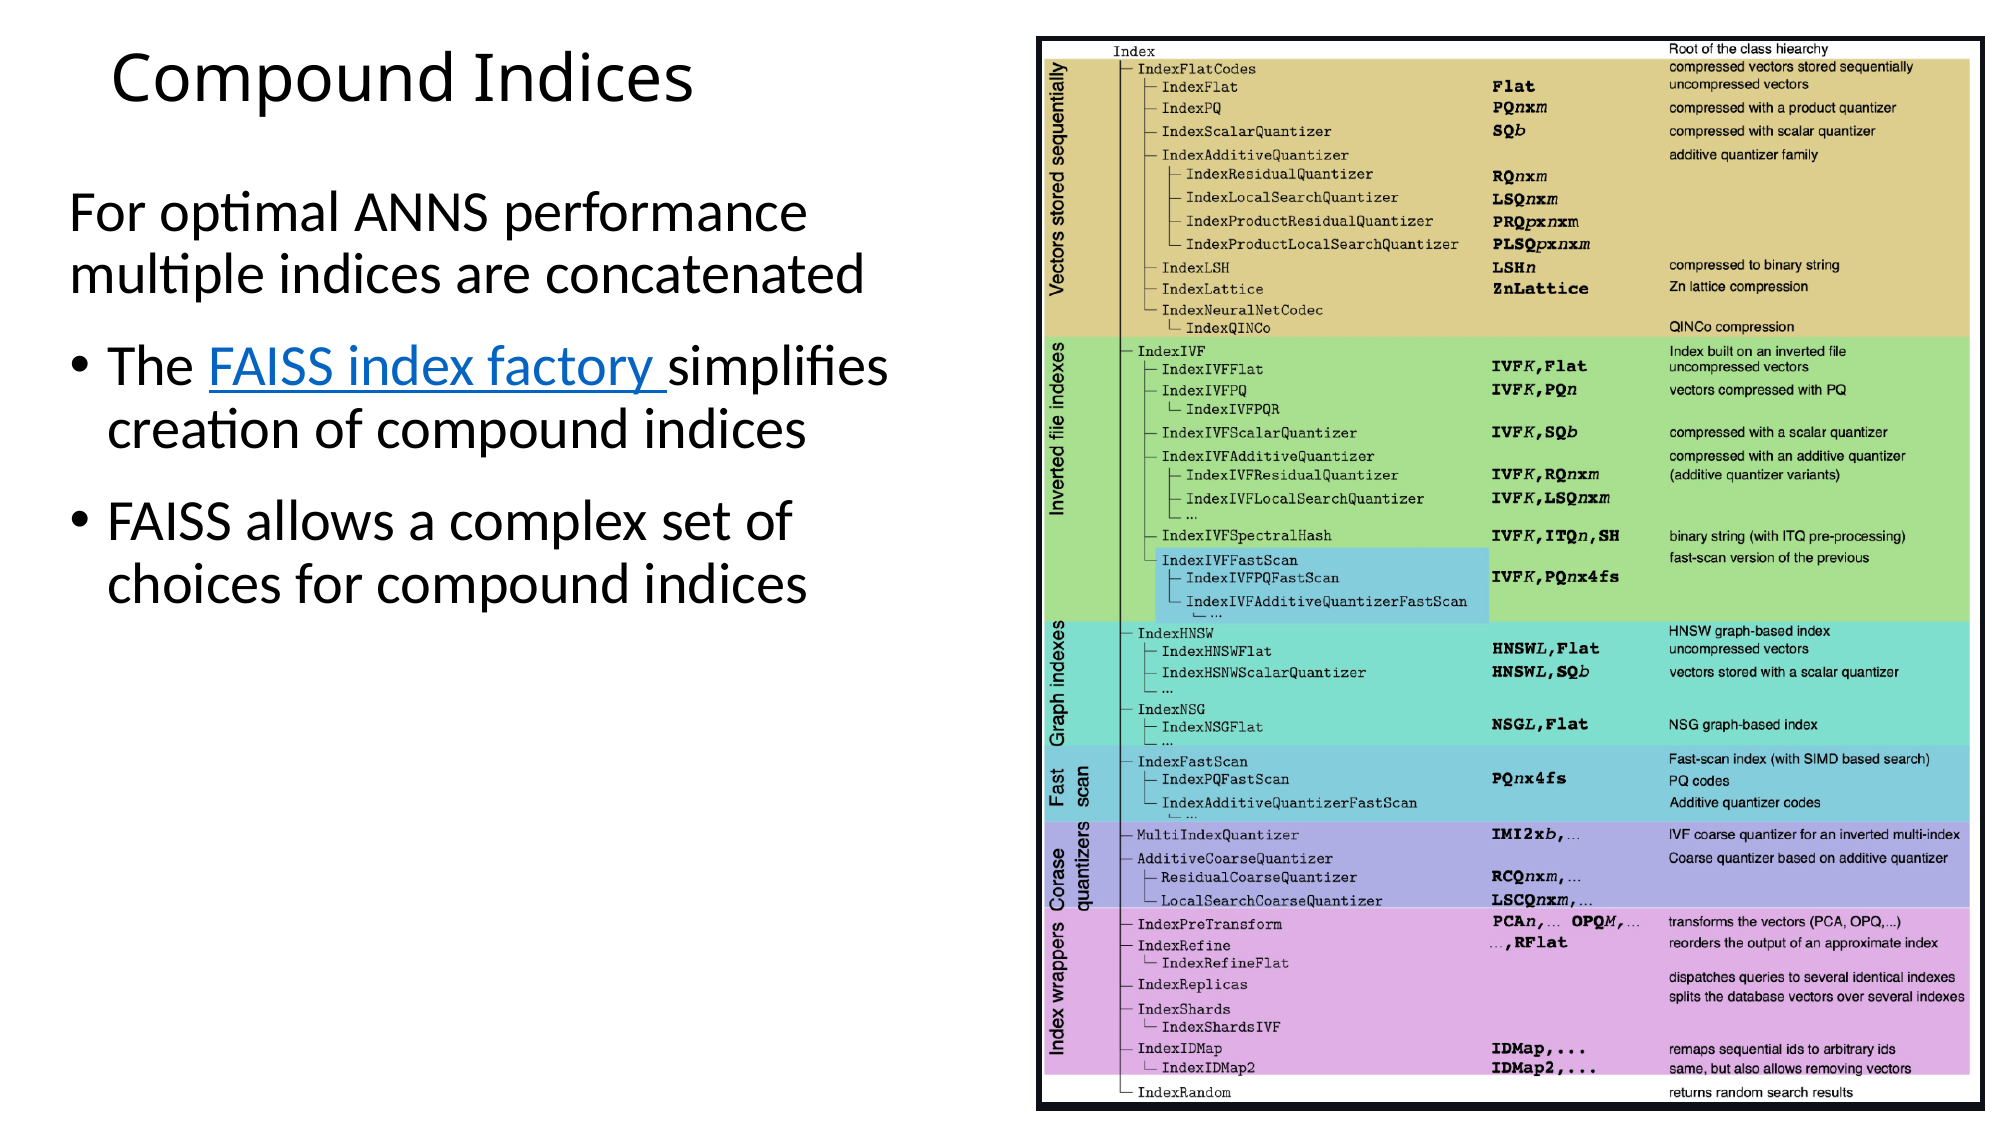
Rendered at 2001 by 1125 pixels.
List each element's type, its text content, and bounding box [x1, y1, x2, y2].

list For optimal ANNS performance multiple indices are concatenated The FAISS index factory simplifies creation of compound indices FAISS allows a complex set of choices for compound indices [54, 173, 989, 1051]
title Compound Indices [95, 36, 1036, 124]
picture [1036, 36, 1985, 1111]
